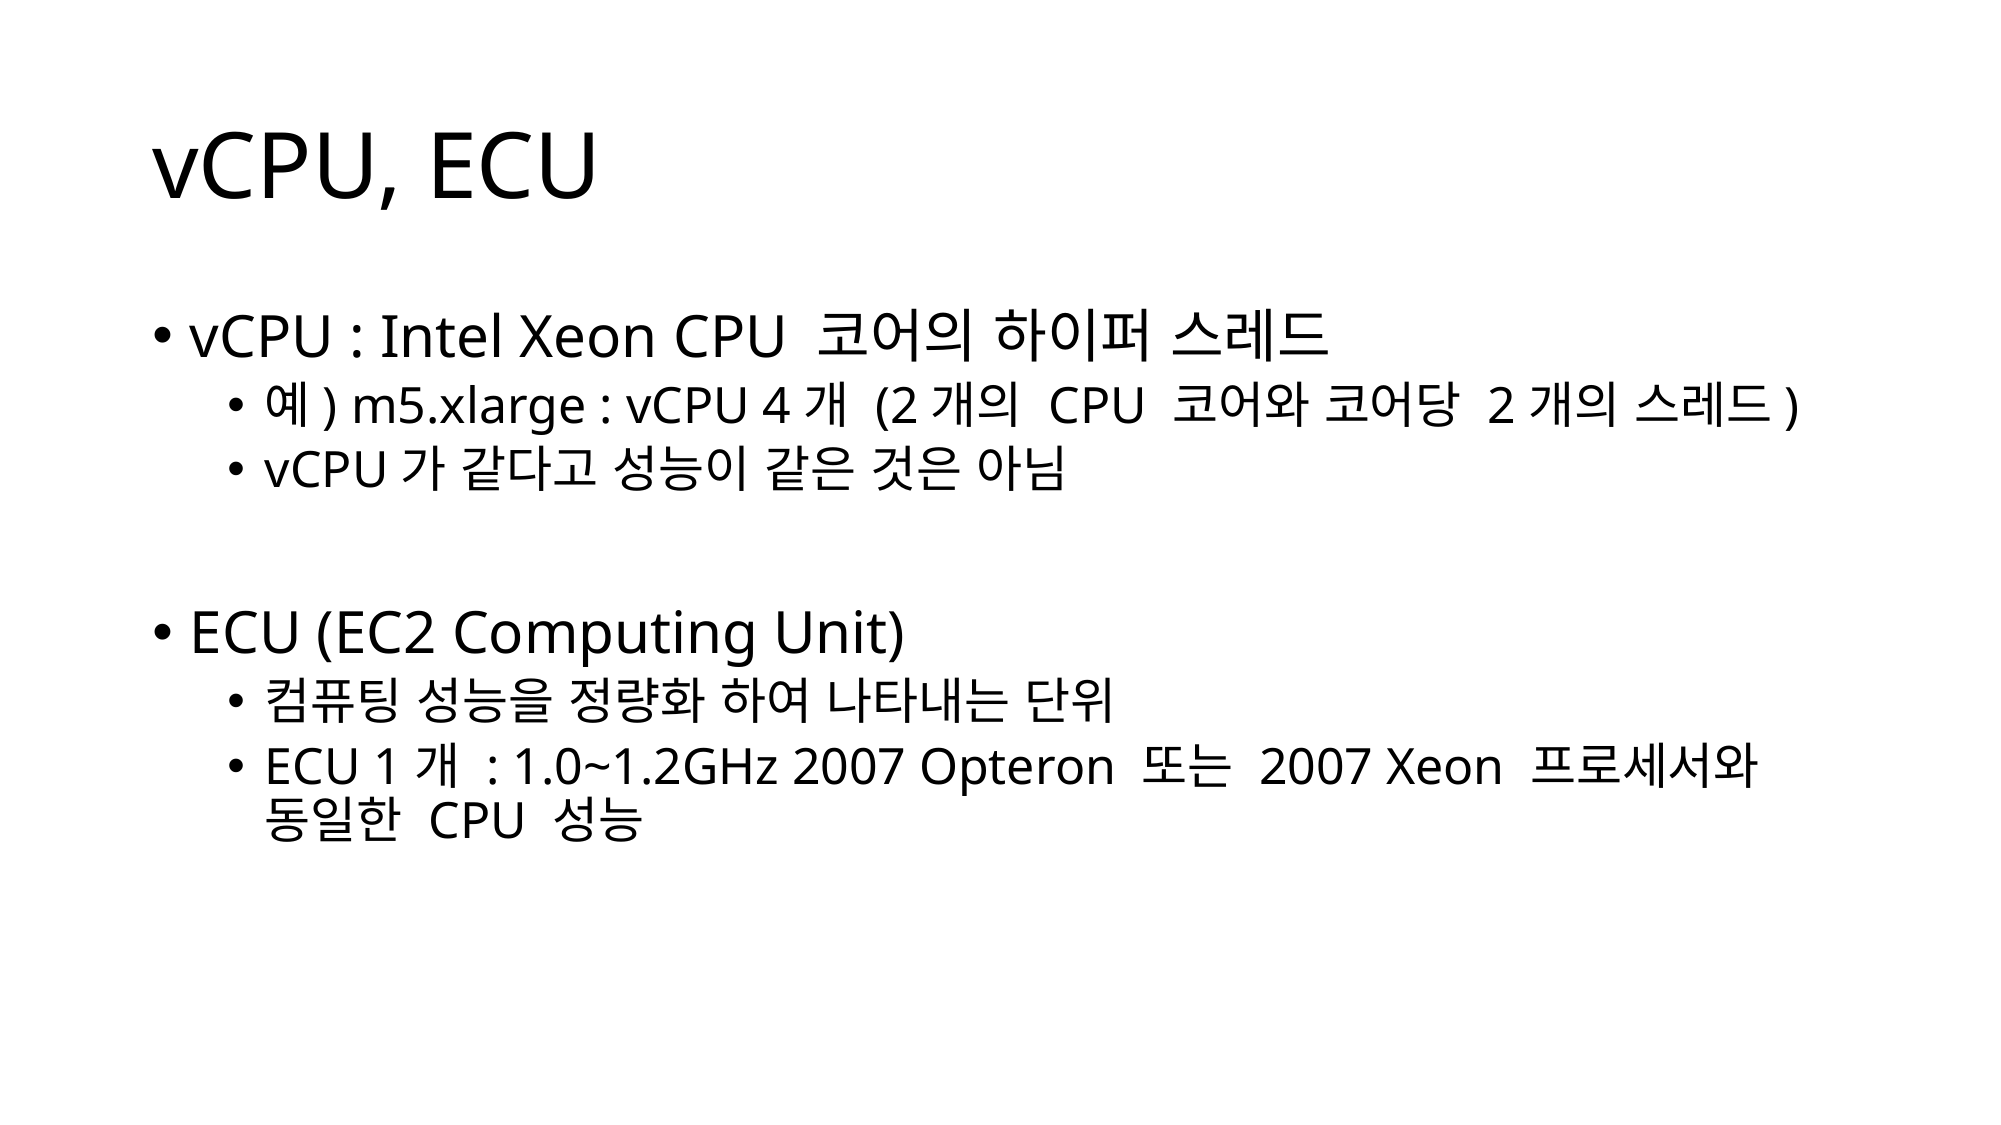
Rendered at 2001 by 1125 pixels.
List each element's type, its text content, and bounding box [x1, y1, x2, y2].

title vCPU, ECU [137, 59, 1863, 278]
list vCPU : Intel Xeon CPU 코어의 하이퍼 스레드 예) m5.xlarge : vCPU 4개 (2개의 CPU 코어와 코어당 2개의 스레드) vCPU가 같다고 성능이 같은 것은 아님 ECU (EC2 Computing Unit) 컴퓨팅 성능을 정량화 하여 나타내는 단위 ECU 1개 : 1.0~1.2GHz 2007 Opteron 또는 2007 Xeon 프로세서와 동일한 CPU 성능 [137, 299, 1863, 1014]
